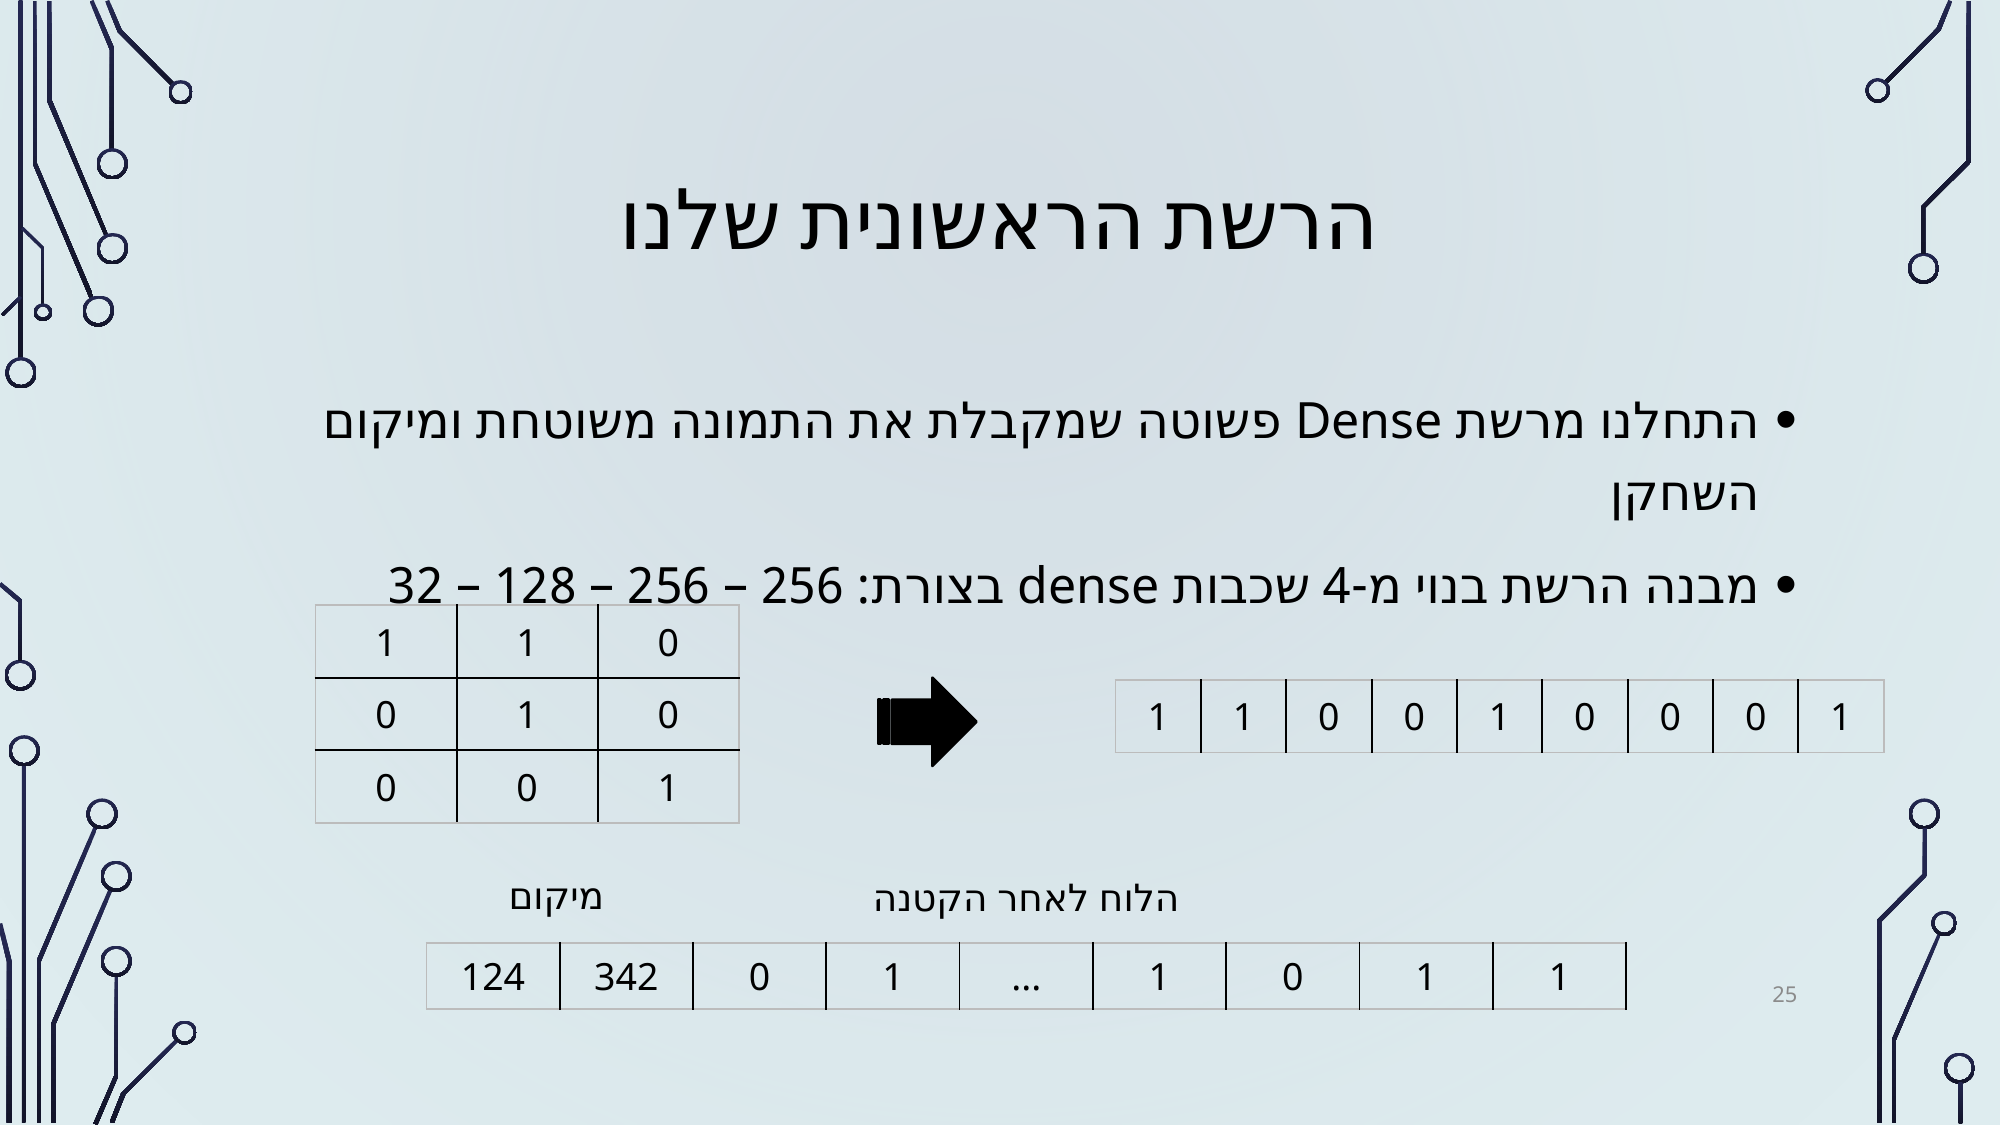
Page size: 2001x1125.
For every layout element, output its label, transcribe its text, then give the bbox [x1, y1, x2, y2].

table_header 0 [1629, 681, 1712, 752]
list התחלנו מרשת Dense פשוטה שמקבלת את התמונה משוטחת ומיקום השחקן מבנה הרשת בנוי מ-4 שכבות dense בצורת: 256 – 256 – 128 – 32 [187, 369, 1813, 950]
title הרשת הראשונית שלנו [187, 101, 1813, 344]
table_header 0 [1287, 681, 1371, 752]
table_header ... [960, 944, 1092, 1008]
slide_number 25 [1685, 965, 1813, 1025]
table_header 1 [1202, 681, 1285, 752]
table_cell 0 [316, 679, 456, 749]
table_cell 1 [458, 679, 597, 749]
table_header 124 [427, 944, 559, 1008]
table_header 0 [1373, 681, 1456, 752]
table_header 0 [1227, 944, 1359, 1008]
table_header 1 [1494, 944, 1625, 1008]
table_header 0 [694, 944, 825, 1008]
table_header 1 [1094, 944, 1225, 1008]
table_header 1 [827, 944, 959, 1008]
table_cell 0 [599, 679, 738, 749]
table_cell 0 [316, 751, 456, 822]
table_cell 1 [599, 751, 738, 822]
table_header 0 [1543, 681, 1627, 752]
table_header 1 [1799, 681, 1883, 752]
text_box מיקום [426, 864, 687, 925]
table_cell 0 [458, 751, 597, 822]
table_header 1 [1116, 681, 1200, 752]
table_header 0 [1714, 681, 1797, 752]
table_header 1 [316, 606, 456, 677]
table_header 1 [458, 606, 597, 677]
table_header 0 [599, 606, 738, 677]
table_header 1 [1360, 944, 1492, 1008]
text_box הלוח לאחר הקטנה [817, 866, 1236, 927]
table_header 1 [1458, 681, 1541, 752]
text_box [877, 676, 978, 768]
table_header 342 [561, 944, 692, 1008]
